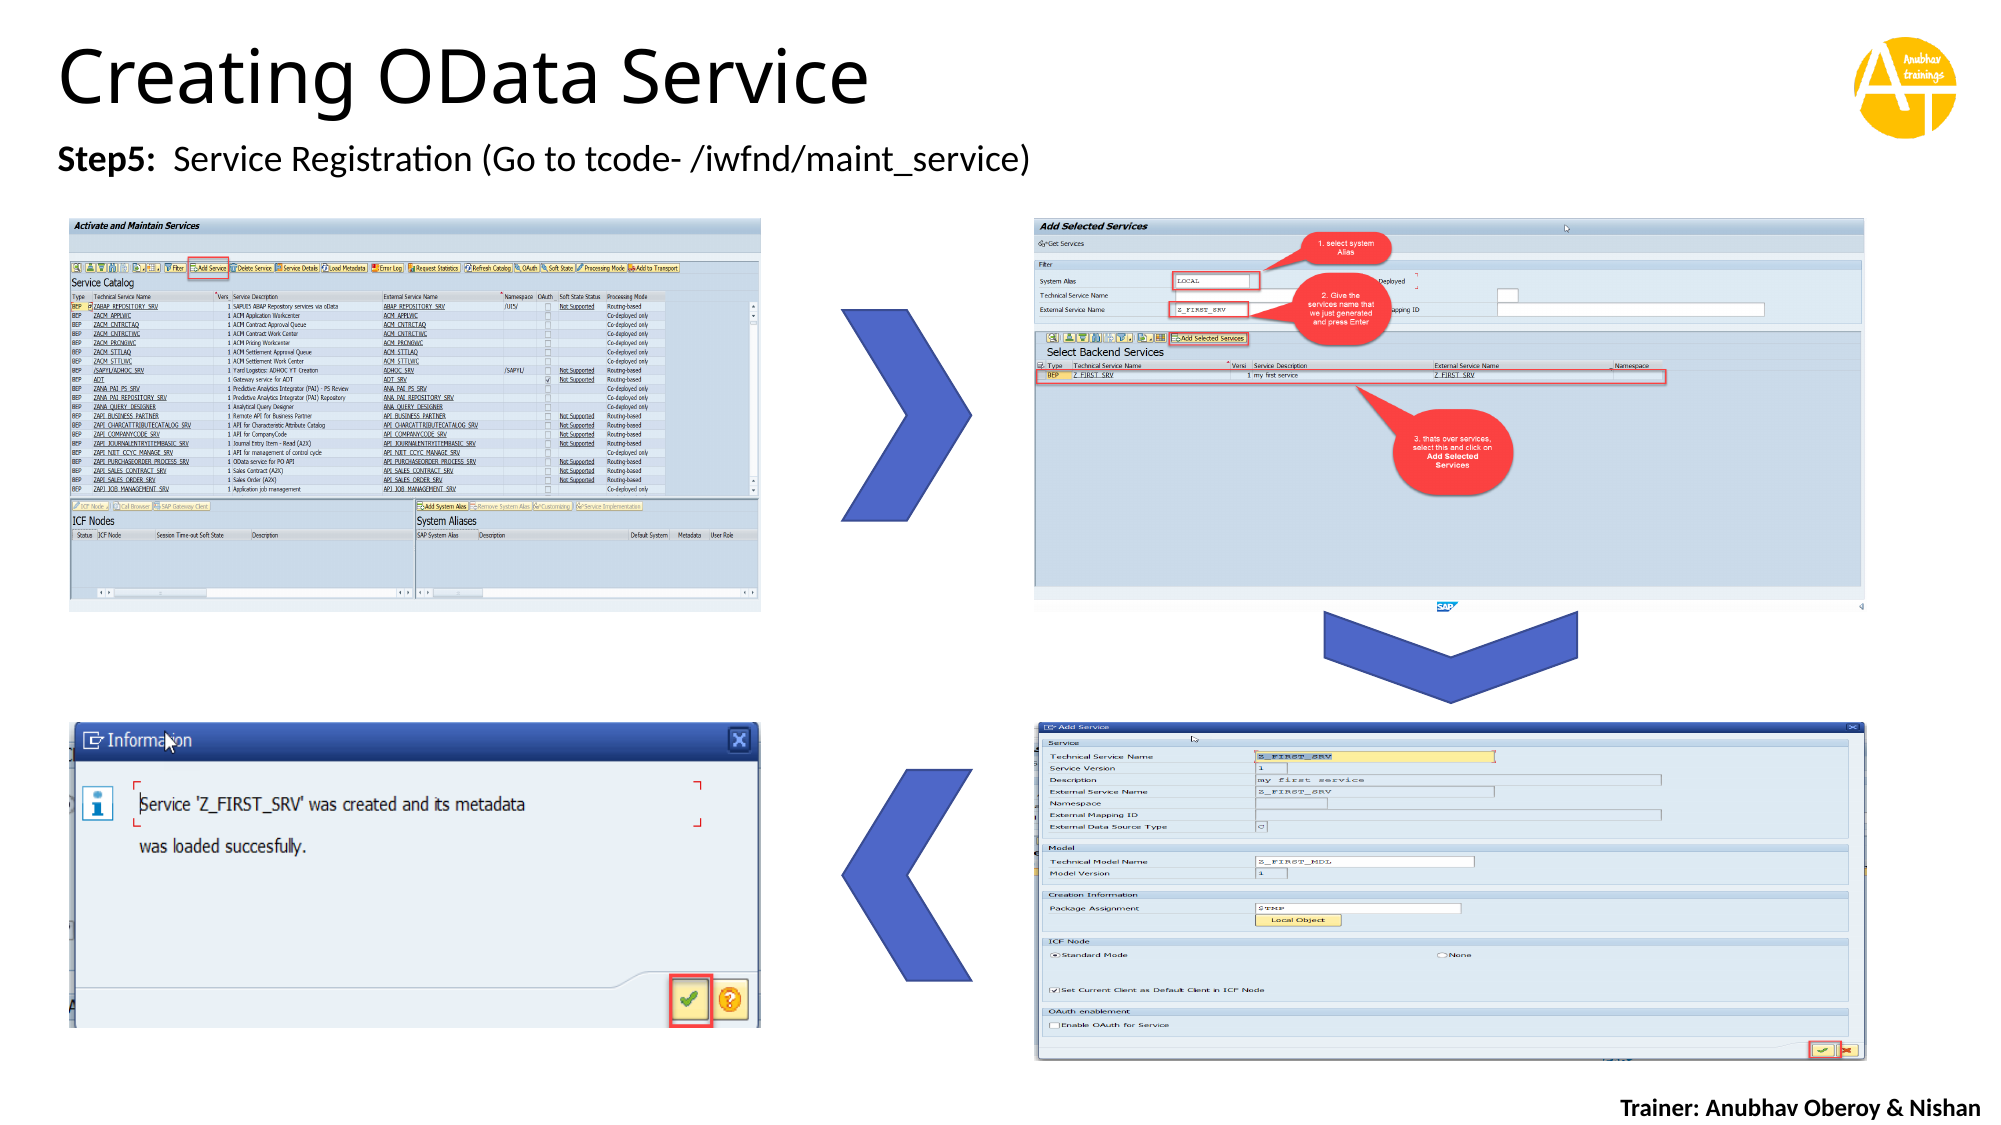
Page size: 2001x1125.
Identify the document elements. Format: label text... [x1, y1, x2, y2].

text_box [840, 309, 973, 522]
text_box [1323, 613, 1579, 705]
picture [69, 722, 761, 1028]
text_box Creating OData Service [42, 30, 1896, 148]
picture [1034, 218, 1867, 613]
text_box Step5: Service Registration (Go to tcode- /iwfnd/maint_service) [42, 148, 1502, 187]
picture [69, 218, 761, 613]
picture [1034, 722, 1867, 1061]
footer Trainer: Anubhav Oberoy & Nishan [1568, 1083, 1998, 1125]
picture [1844, 30, 1962, 147]
text_box [841, 768, 974, 982]
